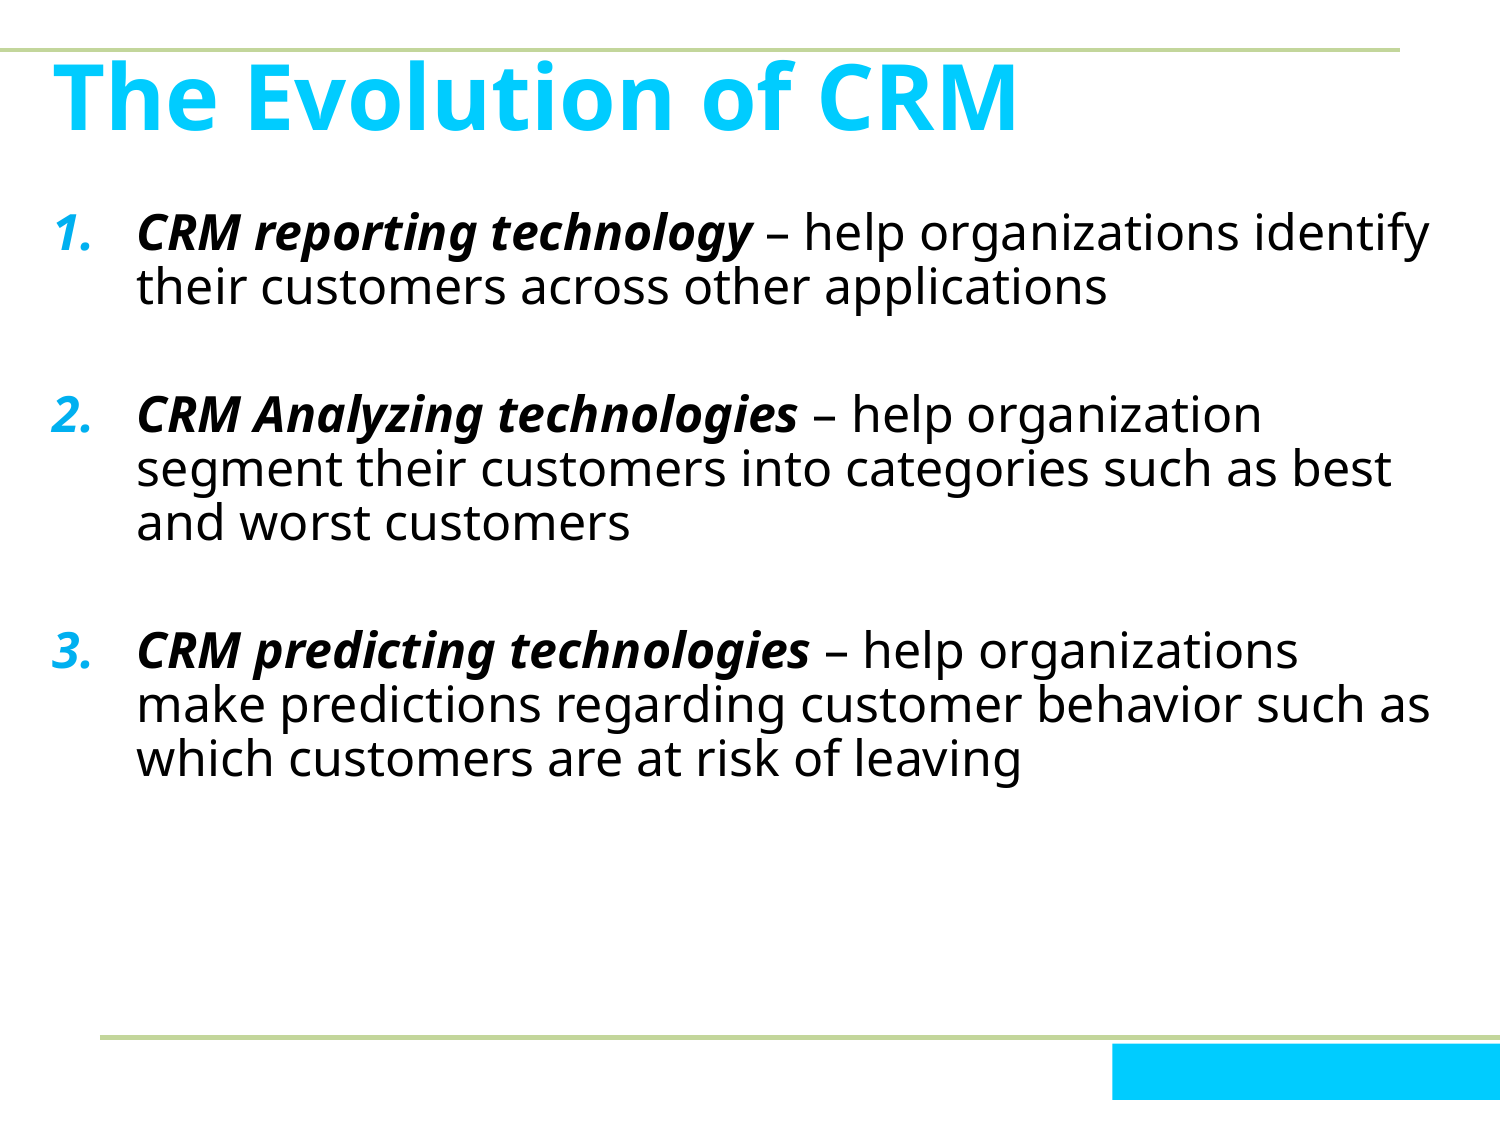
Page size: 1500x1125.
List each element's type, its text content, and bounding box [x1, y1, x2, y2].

title The Evolution of CRM [37, 0, 1388, 188]
list CRM reporting technology – help organizations identify their customers across other applications CRM Analyzing technologies – help organization segment their customers into categories such as best and worst customers CRM predicting technologies – help organizations make predictions regarding customer behavior such as which customers are at risk of leaving [37, 200, 1450, 1075]
